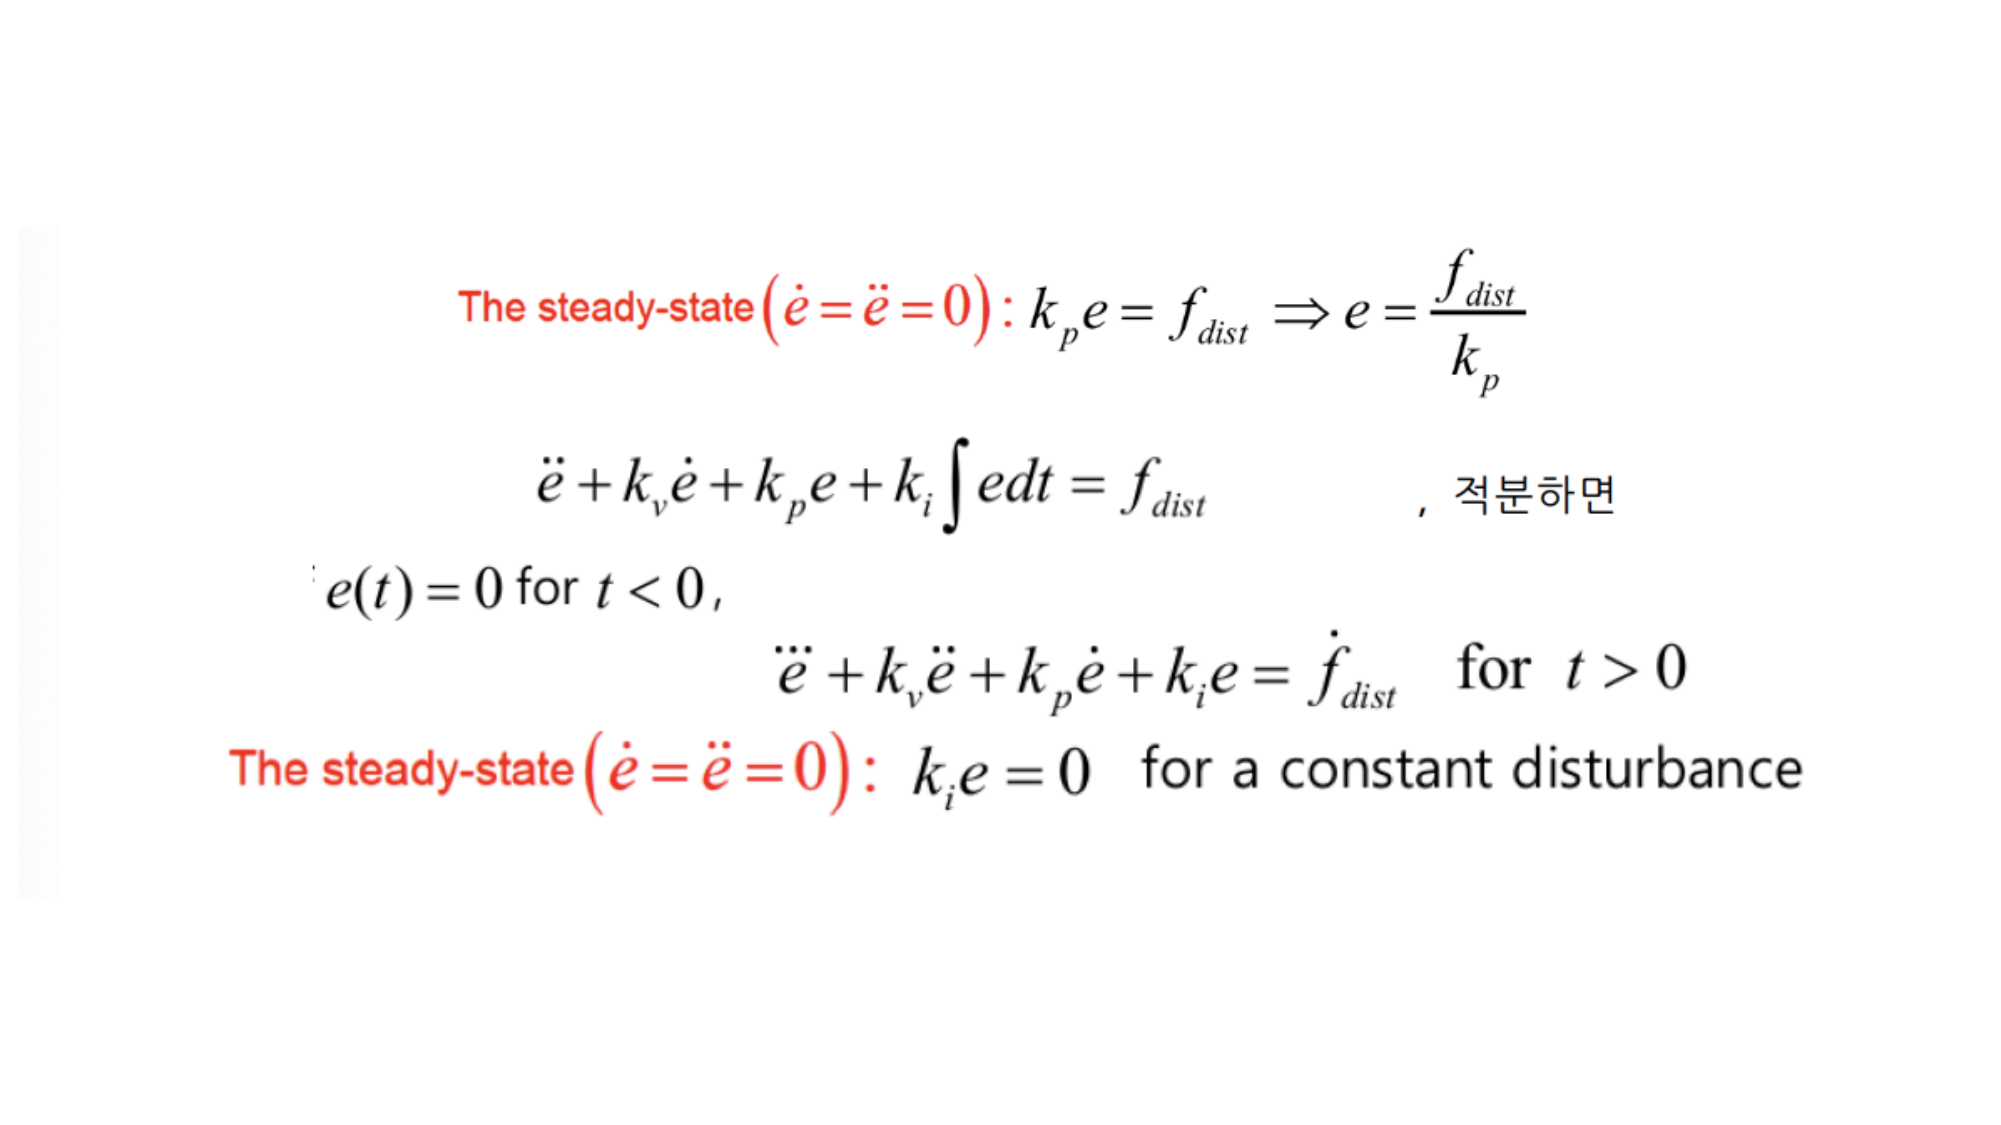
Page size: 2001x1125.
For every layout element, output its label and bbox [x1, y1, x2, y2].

list [19, 226, 1981, 899]
